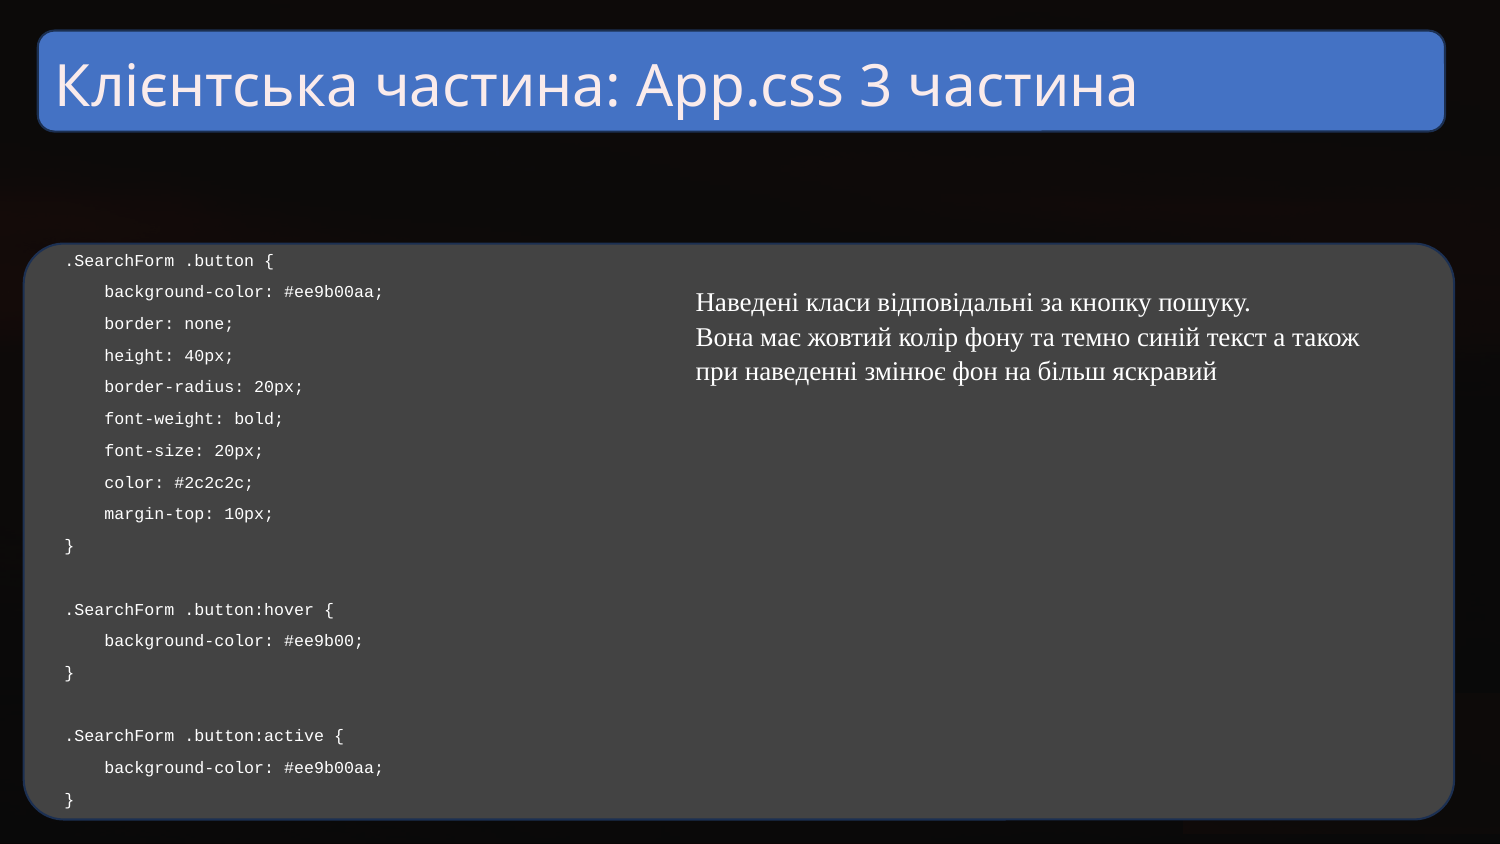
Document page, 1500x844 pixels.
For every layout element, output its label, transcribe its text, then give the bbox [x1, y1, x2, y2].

text_box [23, 243, 1455, 820]
text_box Клієнтська частина: App.css 3 частина [54, 30, 1486, 104]
text_box .SearchForm .button { background-color: #ee9b00aa; border: none; height: 40px; border-radius: 20px; font-weight: bold; font-size: 20px; color: #2c2c2c; margin-top: 10px; } .SearchForm .button:hover { background-color: #ee9b00; } .SearchForm .button:active { background-color: #ee9b00aa; } [54, 243, 572, 814]
text_box [37, 30, 1446, 132]
picture [1183, 693, 1500, 837]
text_box Наведені класи відповідальні за кнопку пошуку. Вона має жовтий колір фону та темно синій текст а також при наведенні змінює фон на більш яскравий [686, 277, 1437, 391]
